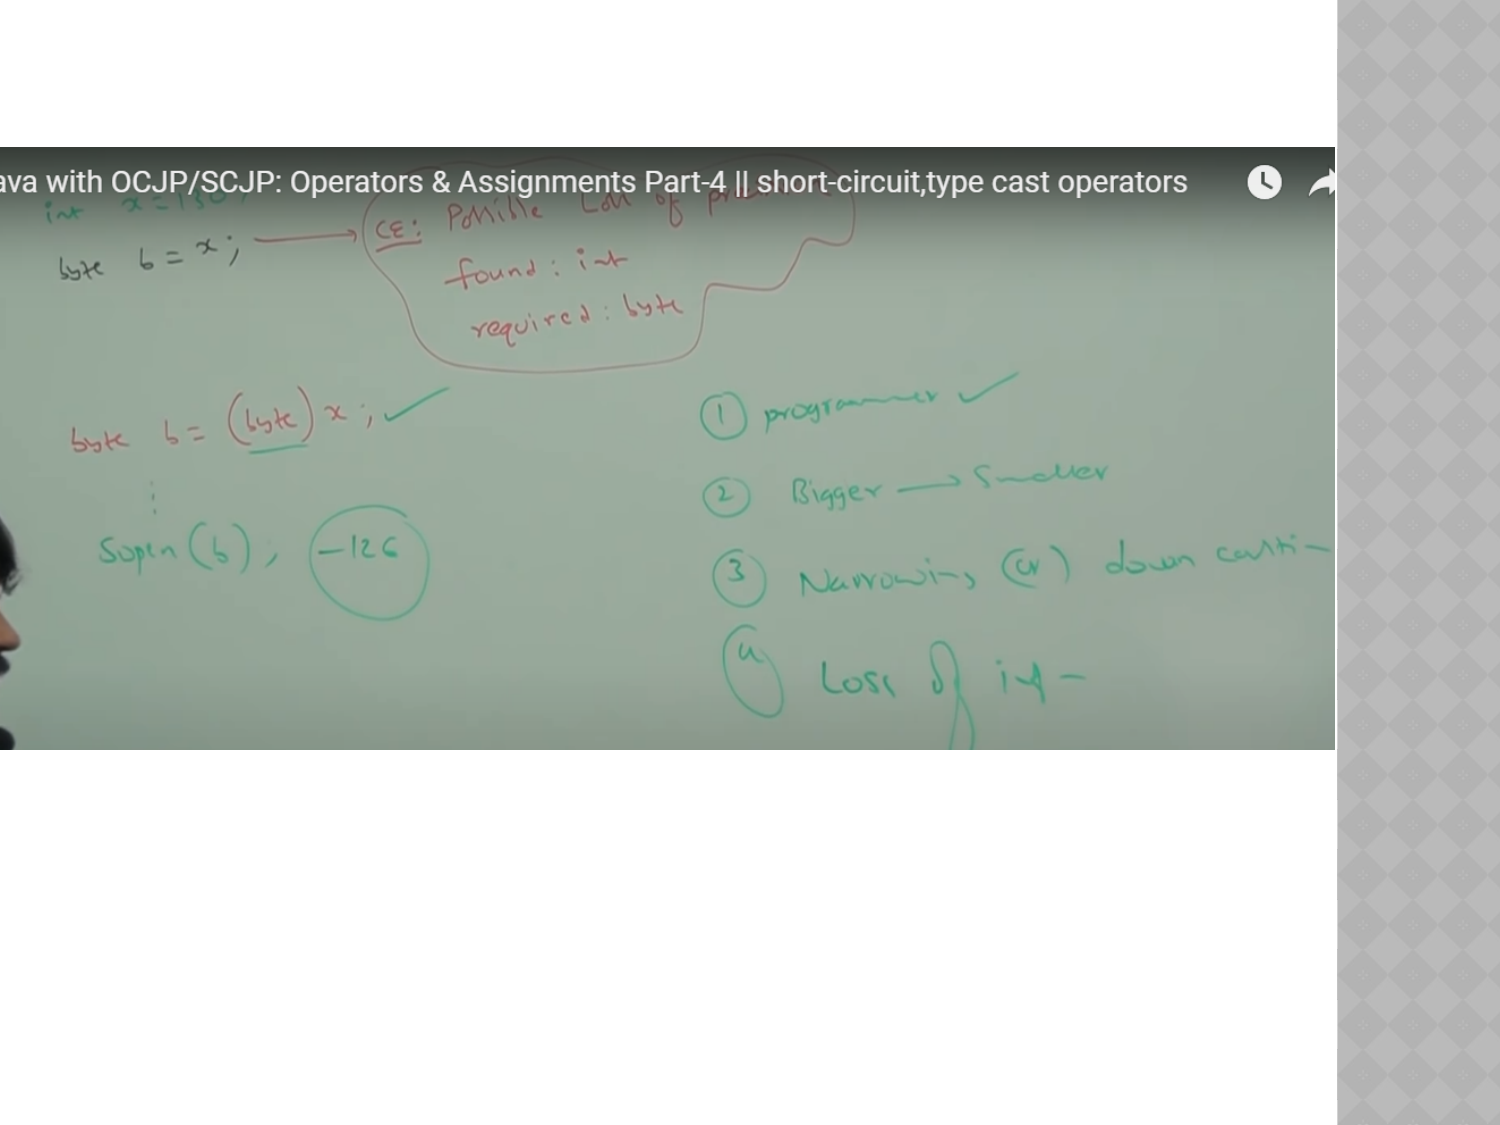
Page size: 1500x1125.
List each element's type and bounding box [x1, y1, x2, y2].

picture [0, 147, 1336, 750]
